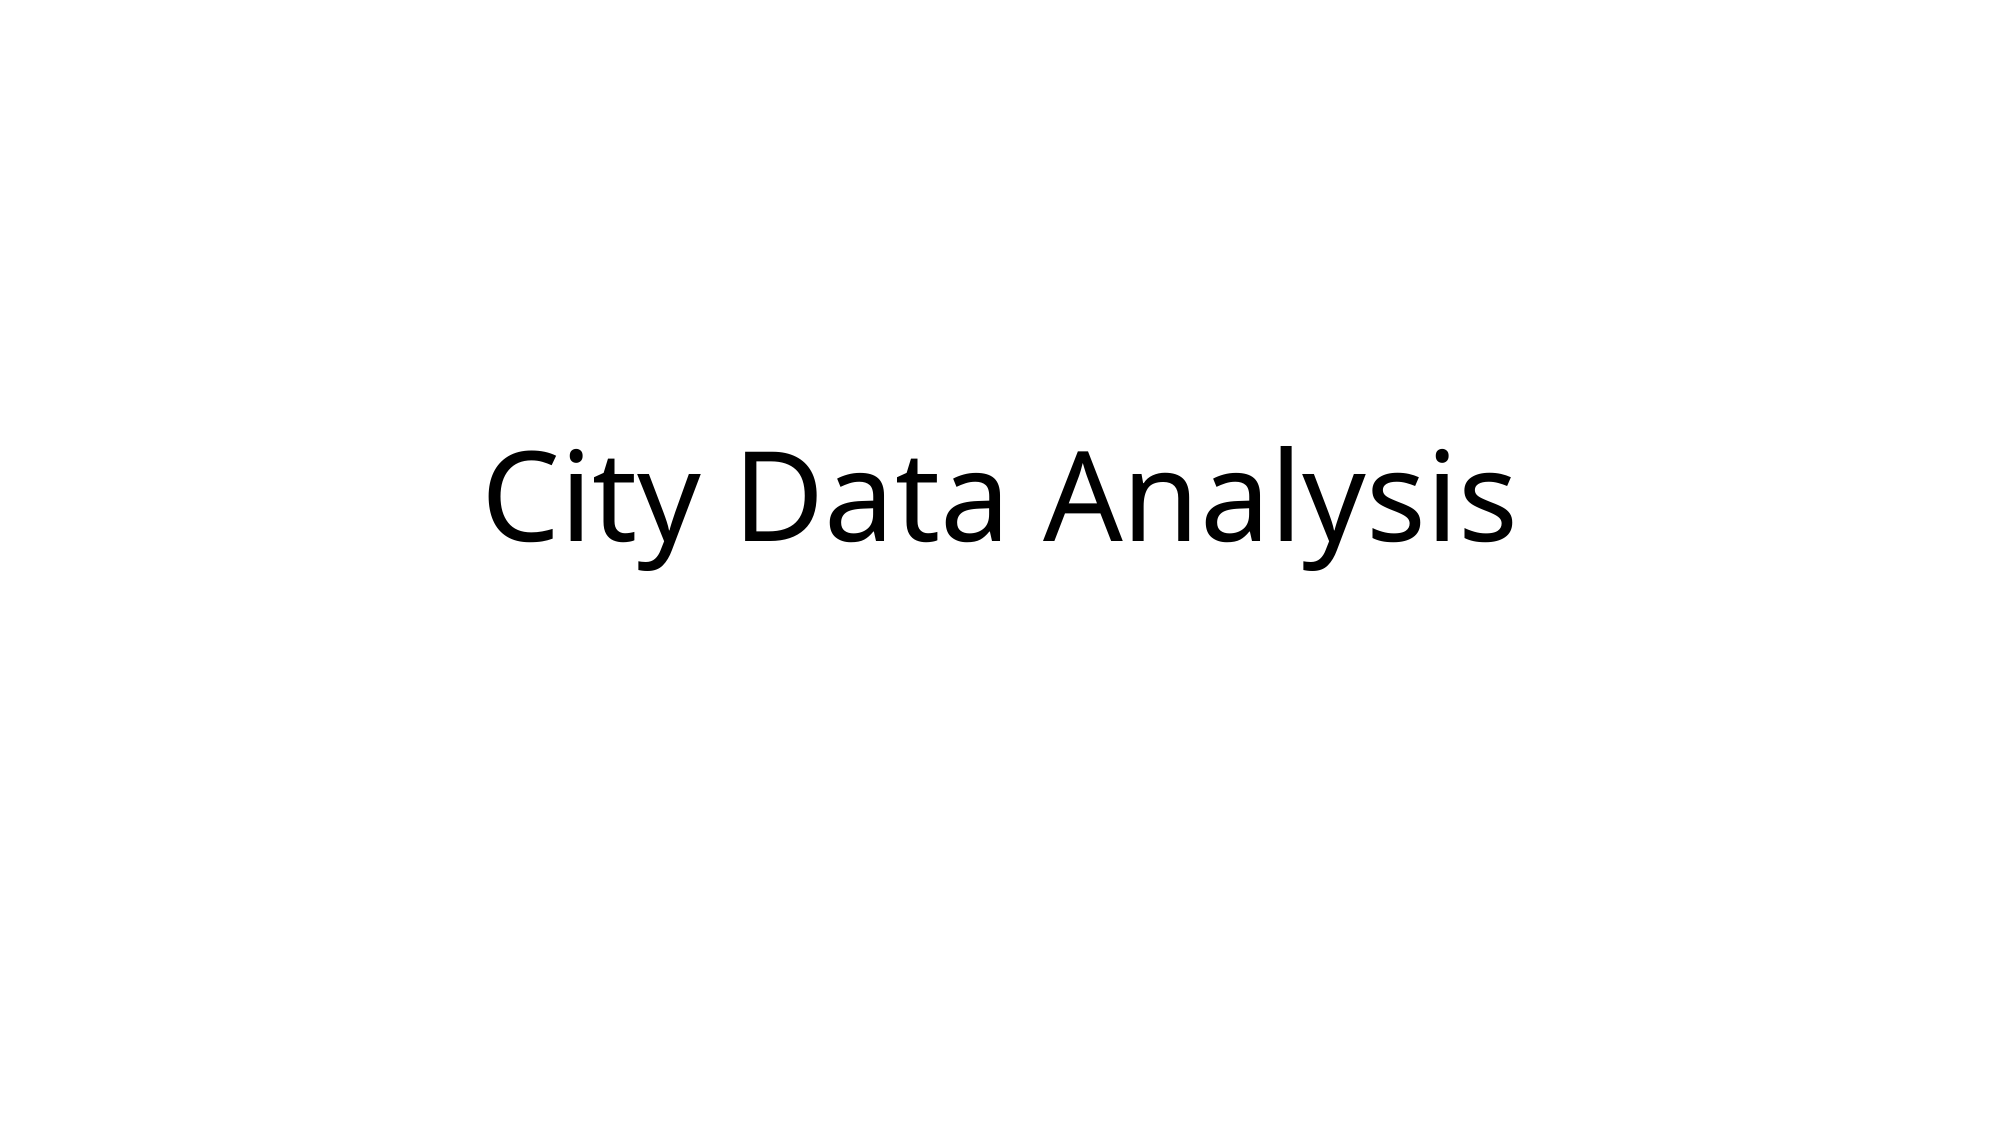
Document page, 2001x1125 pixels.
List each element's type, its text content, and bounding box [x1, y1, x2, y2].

title City Data Analysis [249, 184, 1750, 576]
